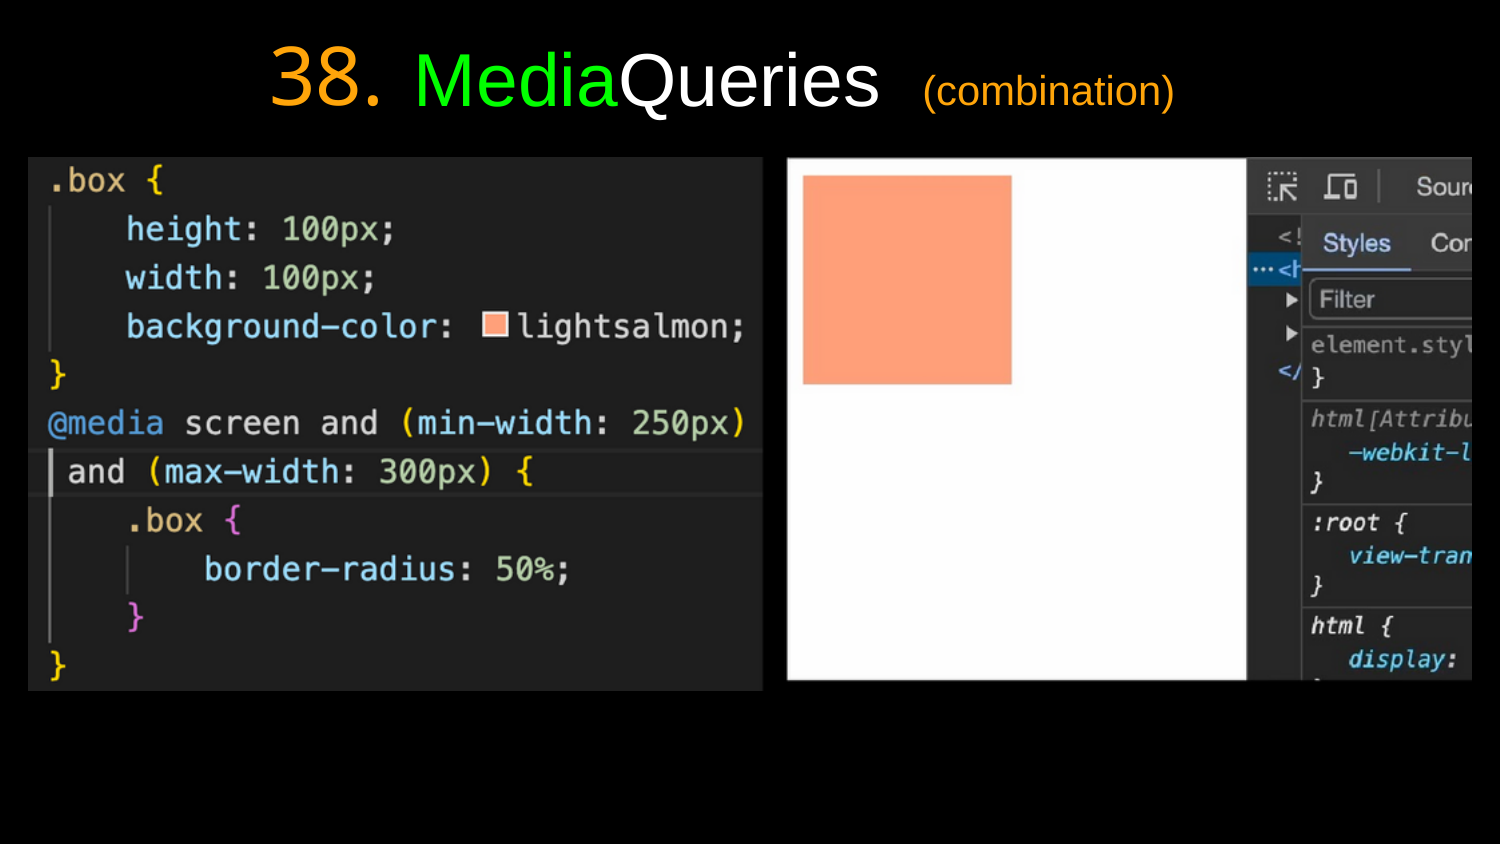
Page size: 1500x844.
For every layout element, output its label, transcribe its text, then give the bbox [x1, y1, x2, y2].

text_box [27, 157, 1472, 691]
text_box MediaQueries [413, 16, 933, 122]
text_box (combination) [922, 55, 1180, 114]
text_box 38. [269, 7, 392, 122]
